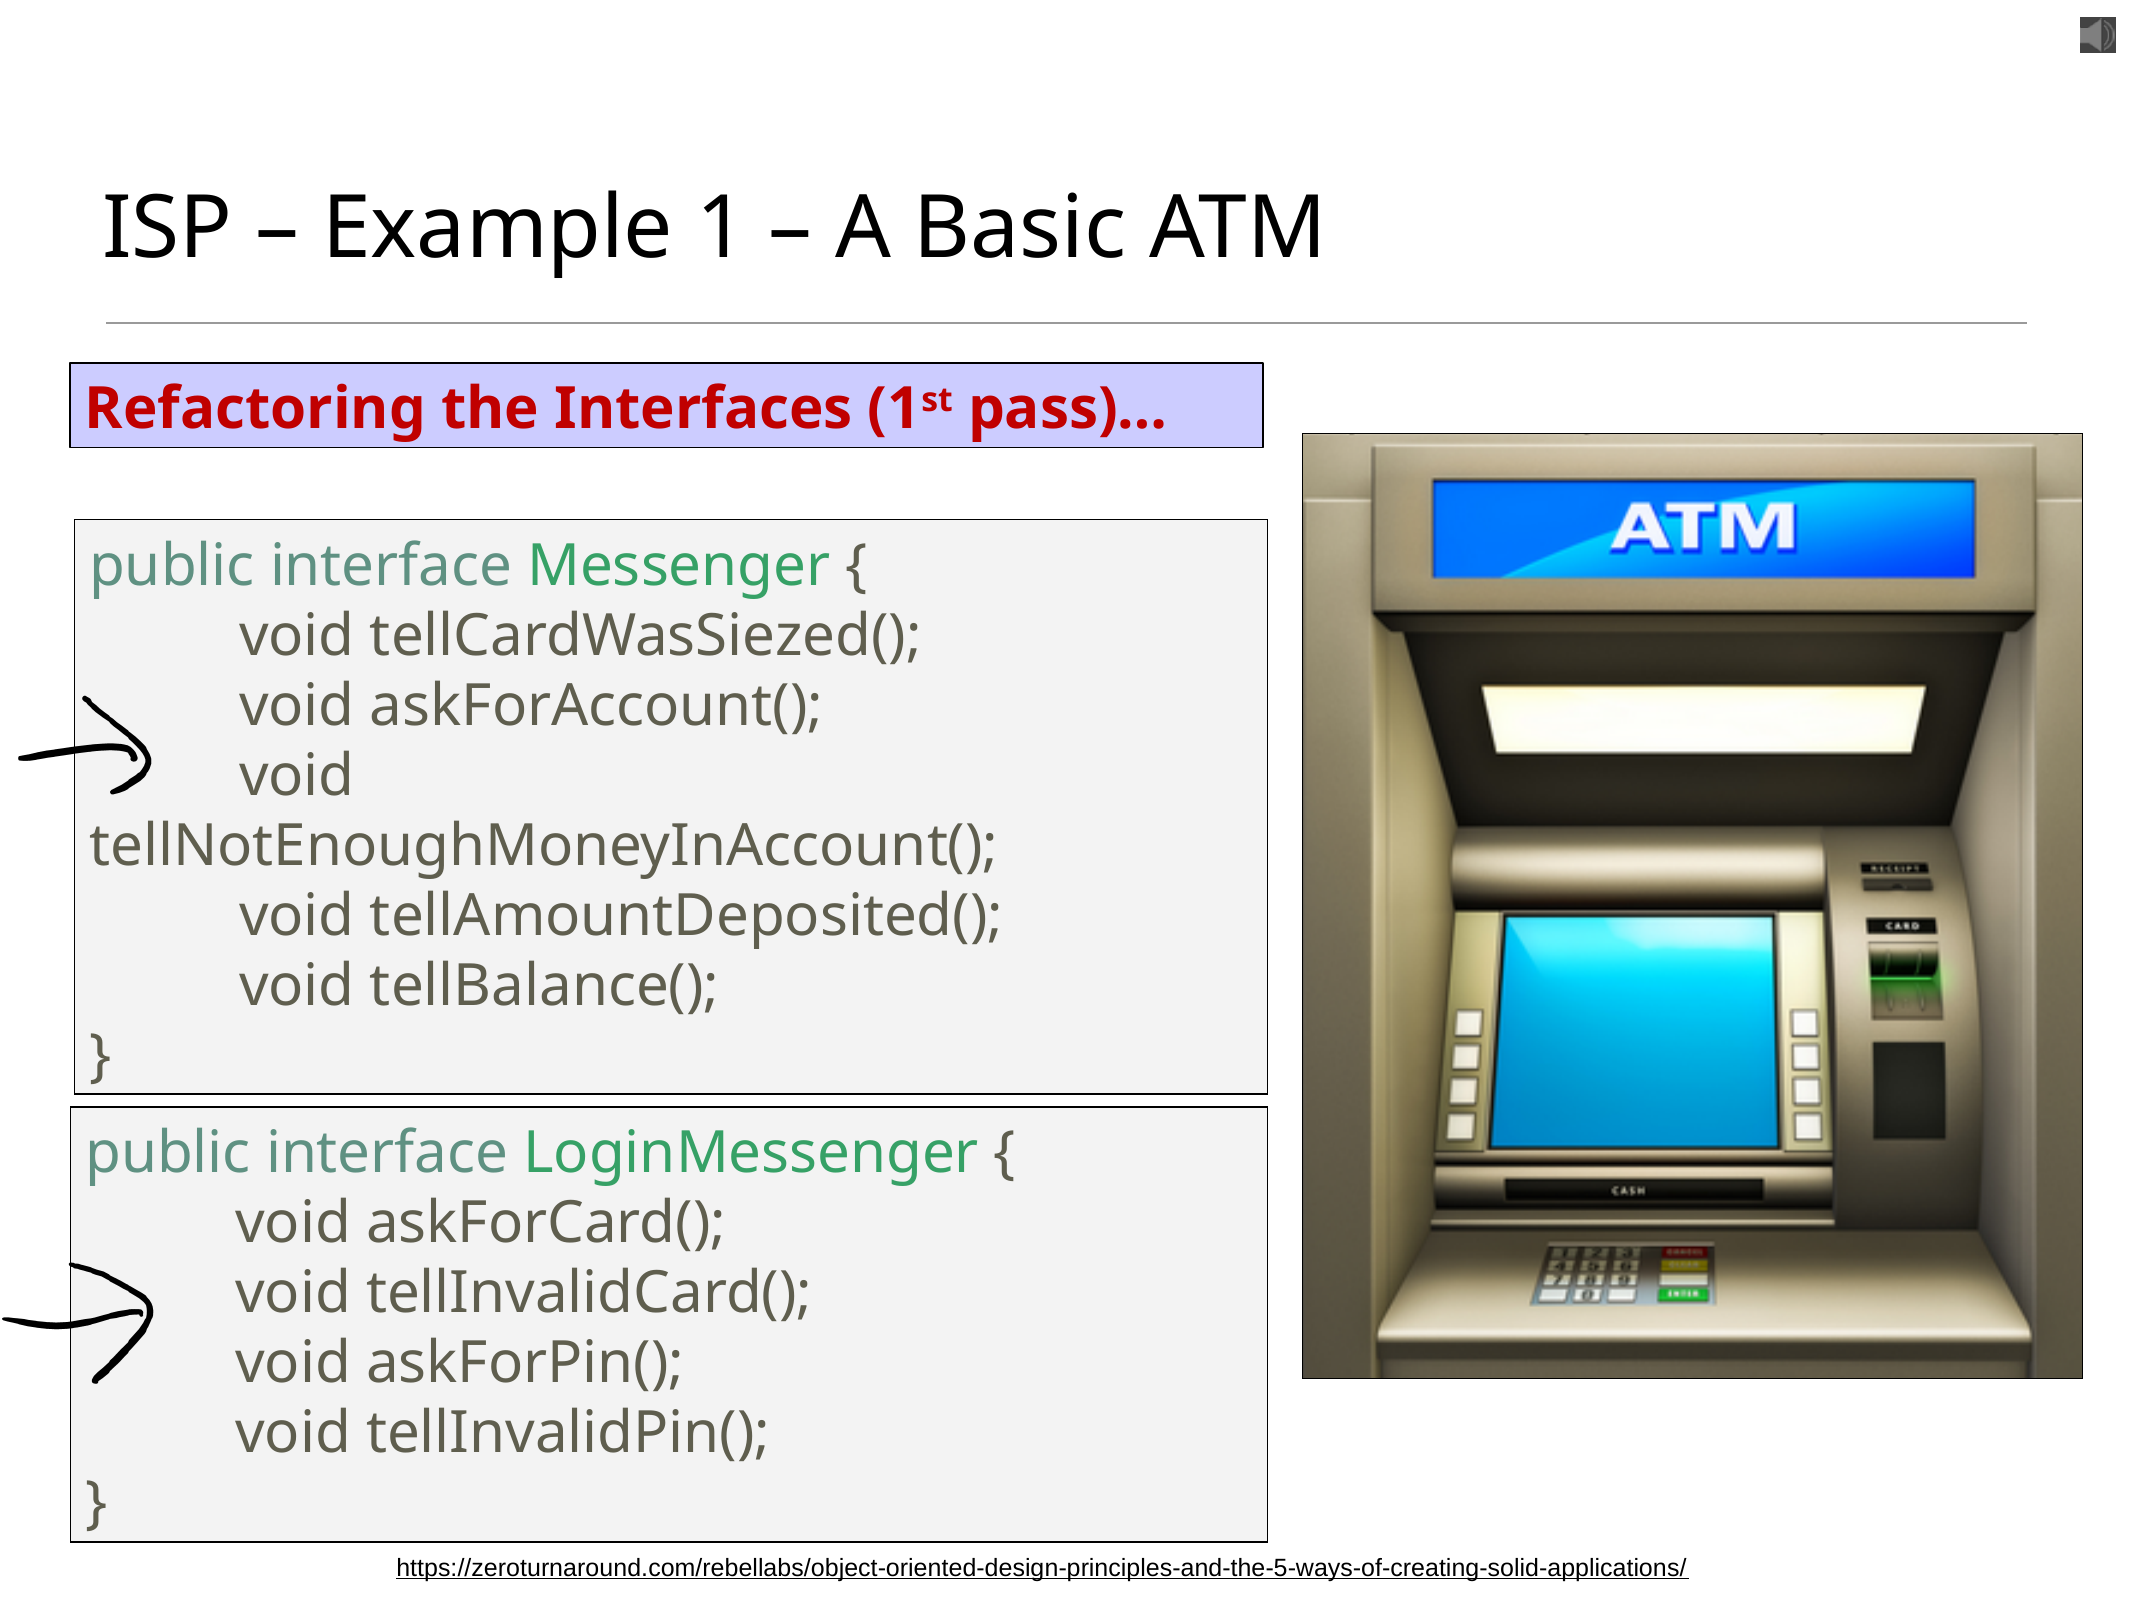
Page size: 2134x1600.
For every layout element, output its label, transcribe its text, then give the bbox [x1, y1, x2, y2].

text_box https://zeroturnaround.com/rebellabs/object-oriented-design-principles-and-the-5-ways-of-creating-solid-applications/ [381, 1544, 1837, 1589]
picture [0, 694, 165, 1397]
text_box public interface Messenger { void tellCardWasSiezed(); void askForAccount(); void tellNotEnoughMoneyInAccount(); void tellAmountDeposited(); void tellBalance(); } [74, 519, 1268, 1095]
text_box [2078, 16, 2117, 55]
text_box public interface LoginMessenger { void askForCard(); void tellInvalidCard(); void askForPin(); void tellInvalidPin(); } [70, 1107, 1268, 1542]
picture [1302, 433, 2083, 1379]
text_box Refactoring the Interfaces (1st pass)… [69, 362, 1264, 448]
title ISP – Example 1 – A Basic ATM [93, 53, 2041, 284]
